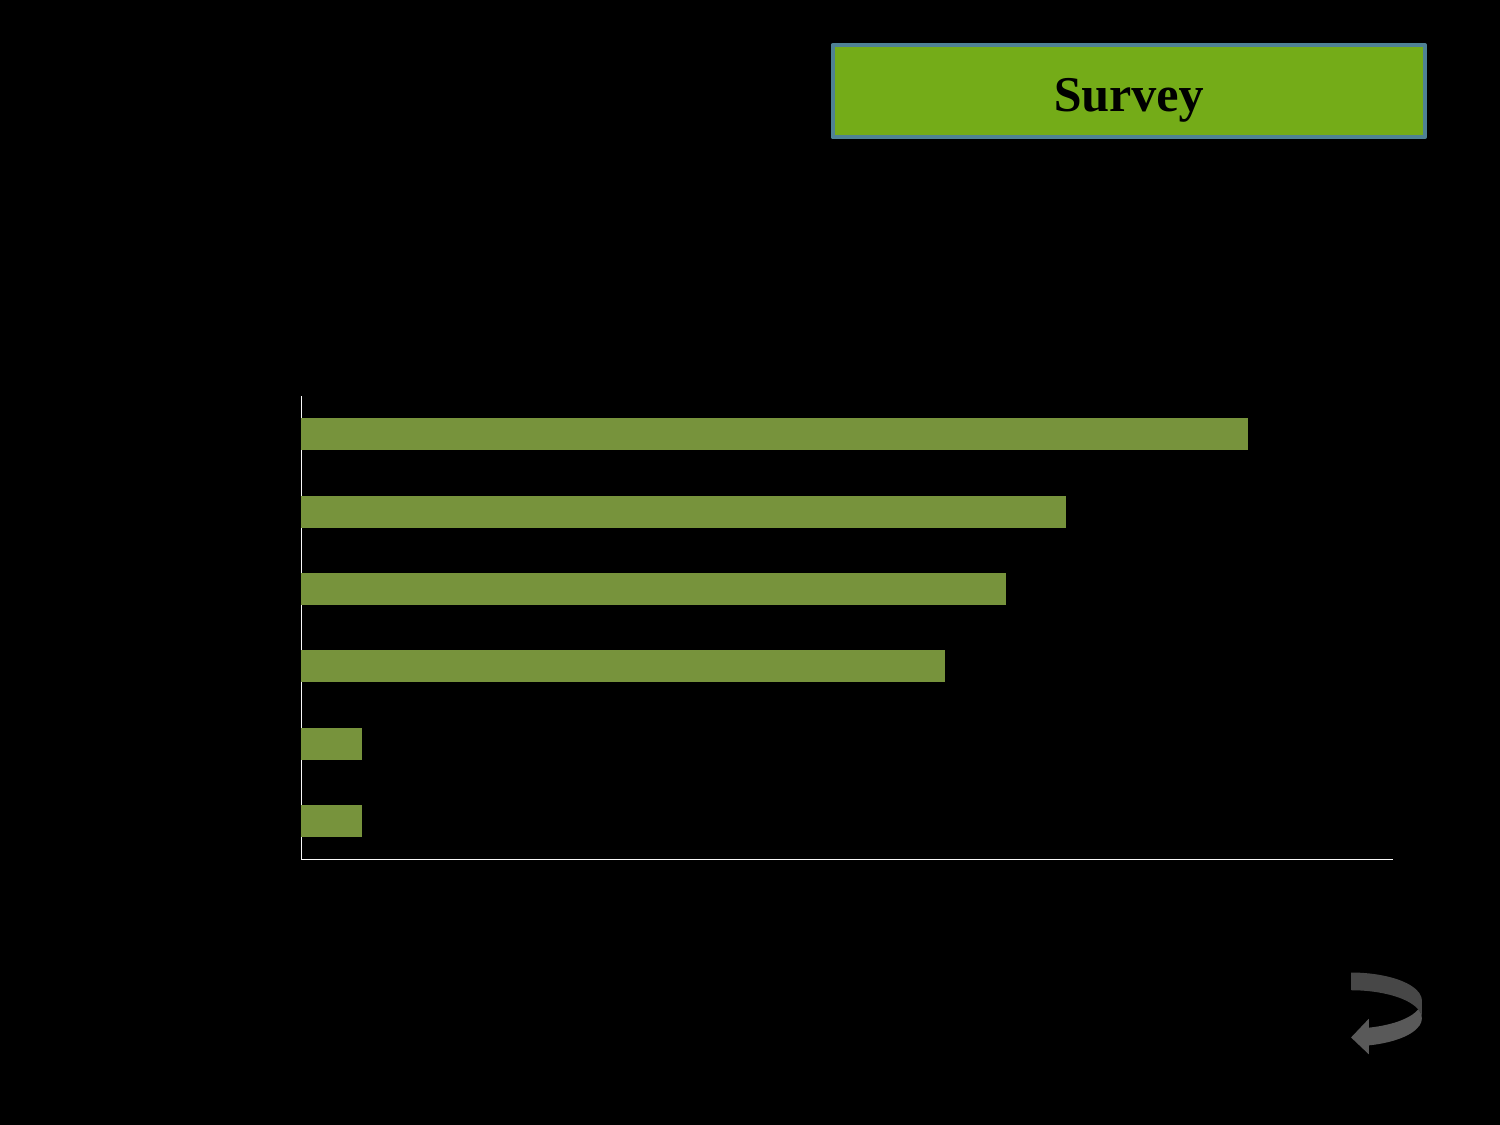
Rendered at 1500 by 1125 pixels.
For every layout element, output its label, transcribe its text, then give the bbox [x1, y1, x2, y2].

text_box [1348, 970, 1425, 1057]
chart [29, 266, 1448, 906]
text_box Survey [831, 43, 1427, 139]
